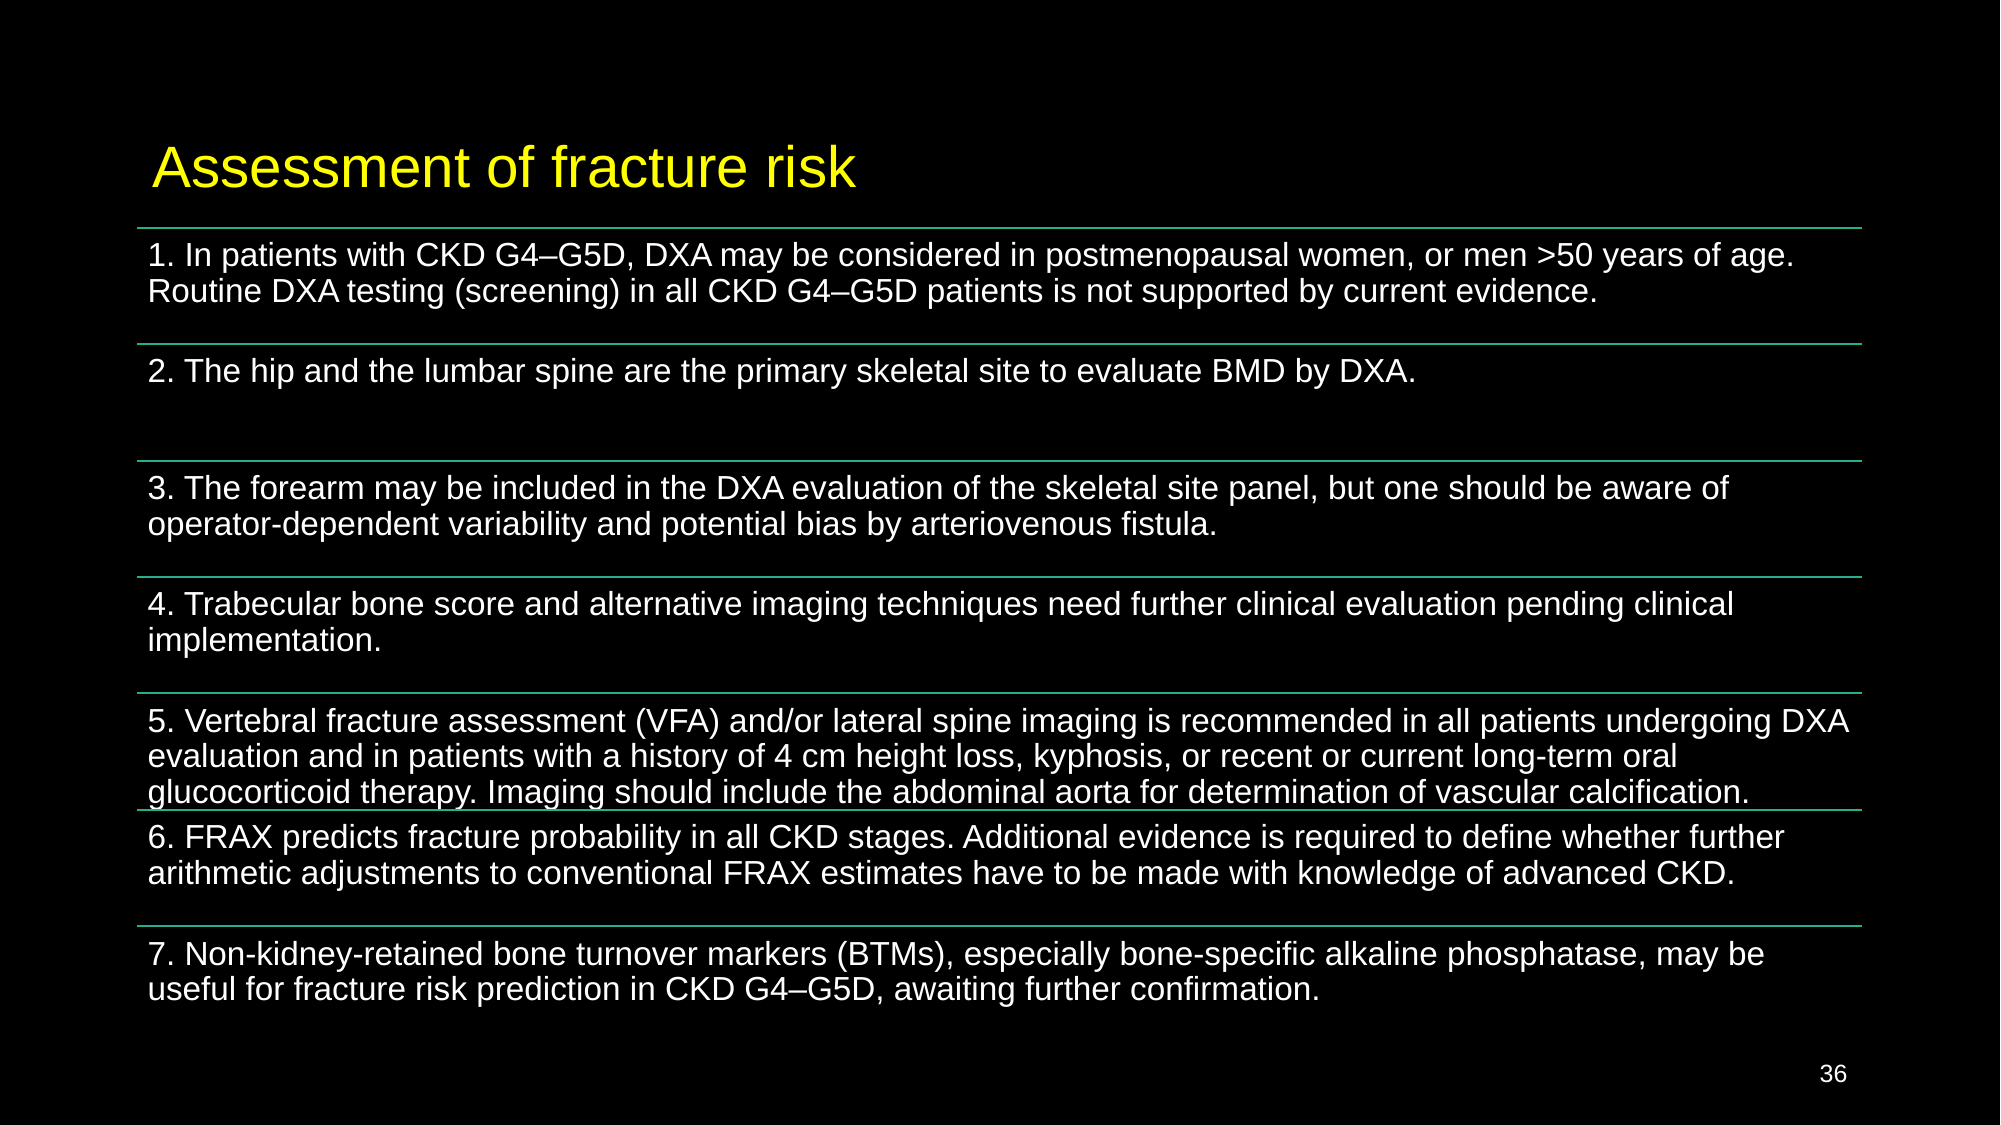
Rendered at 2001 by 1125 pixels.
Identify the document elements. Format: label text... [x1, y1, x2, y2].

slide_number ‹#› [1412, 1054, 1863, 1103]
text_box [137, 227, 1863, 1043]
title Assessment of fracture risk [137, 59, 1863, 227]
